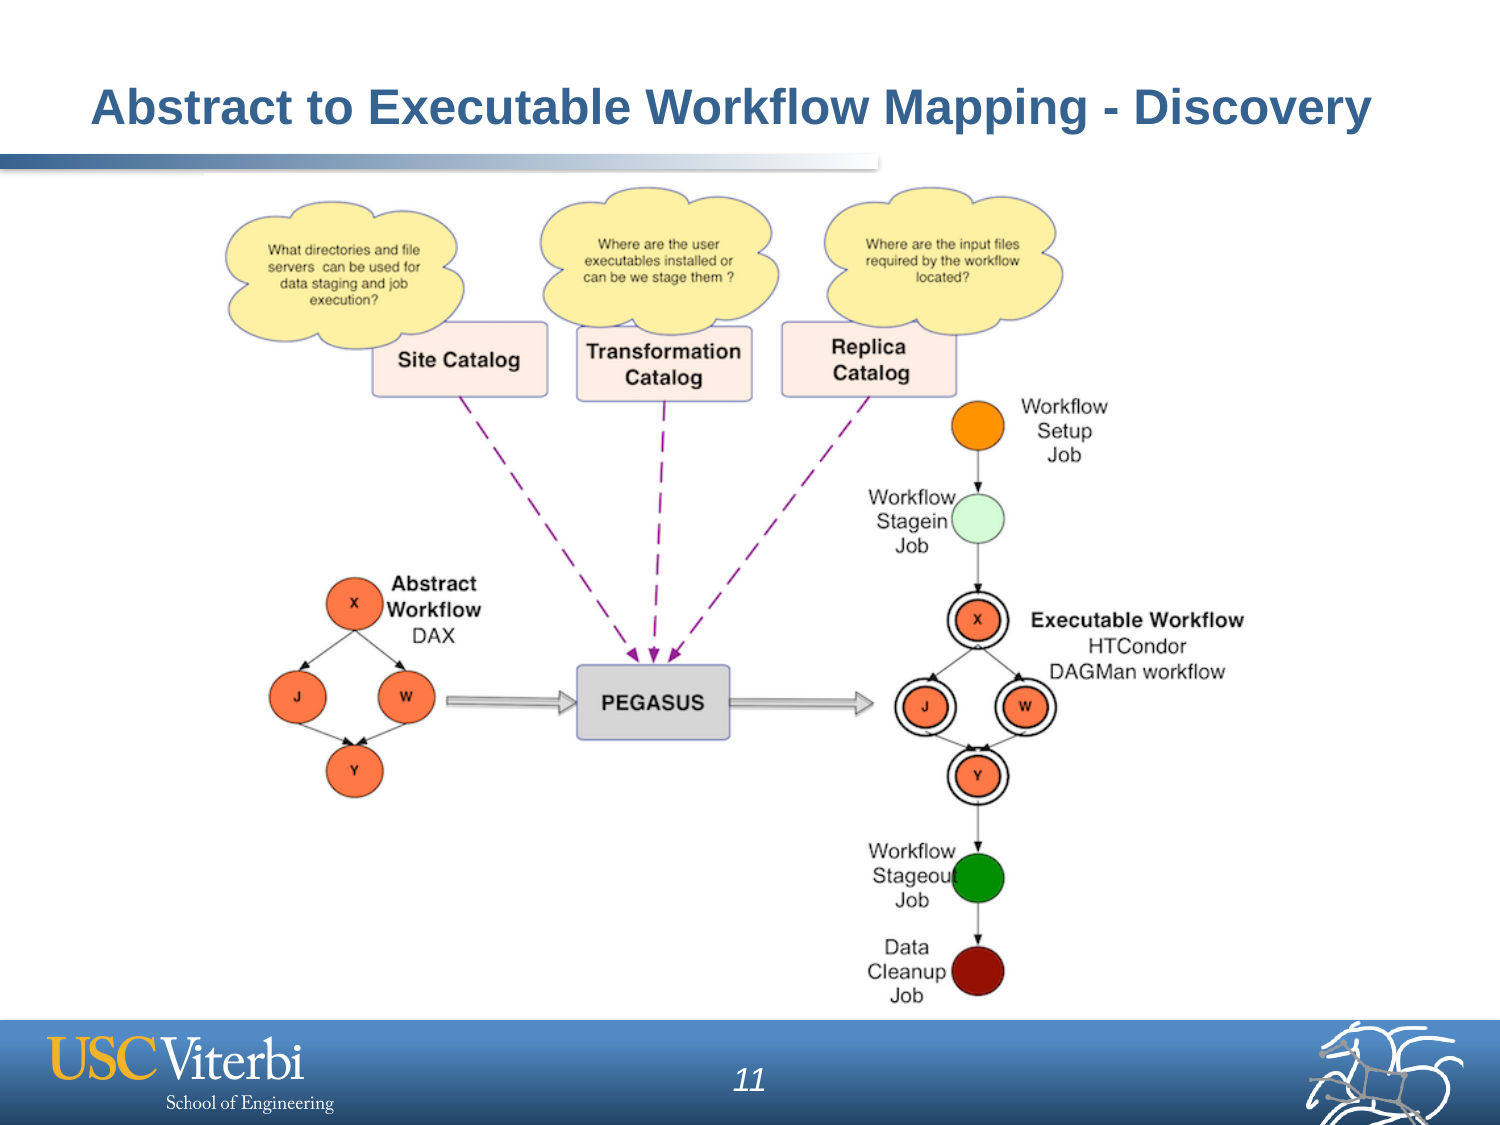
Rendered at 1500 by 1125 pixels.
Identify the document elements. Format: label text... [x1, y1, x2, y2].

picture [203, 172, 1258, 1017]
title Abstract to Executable Workflow Mapping - Discovery [75, 45, 1425, 165]
picture [47, 1036, 334, 1114]
picture [1306, 1020, 1464, 1125]
